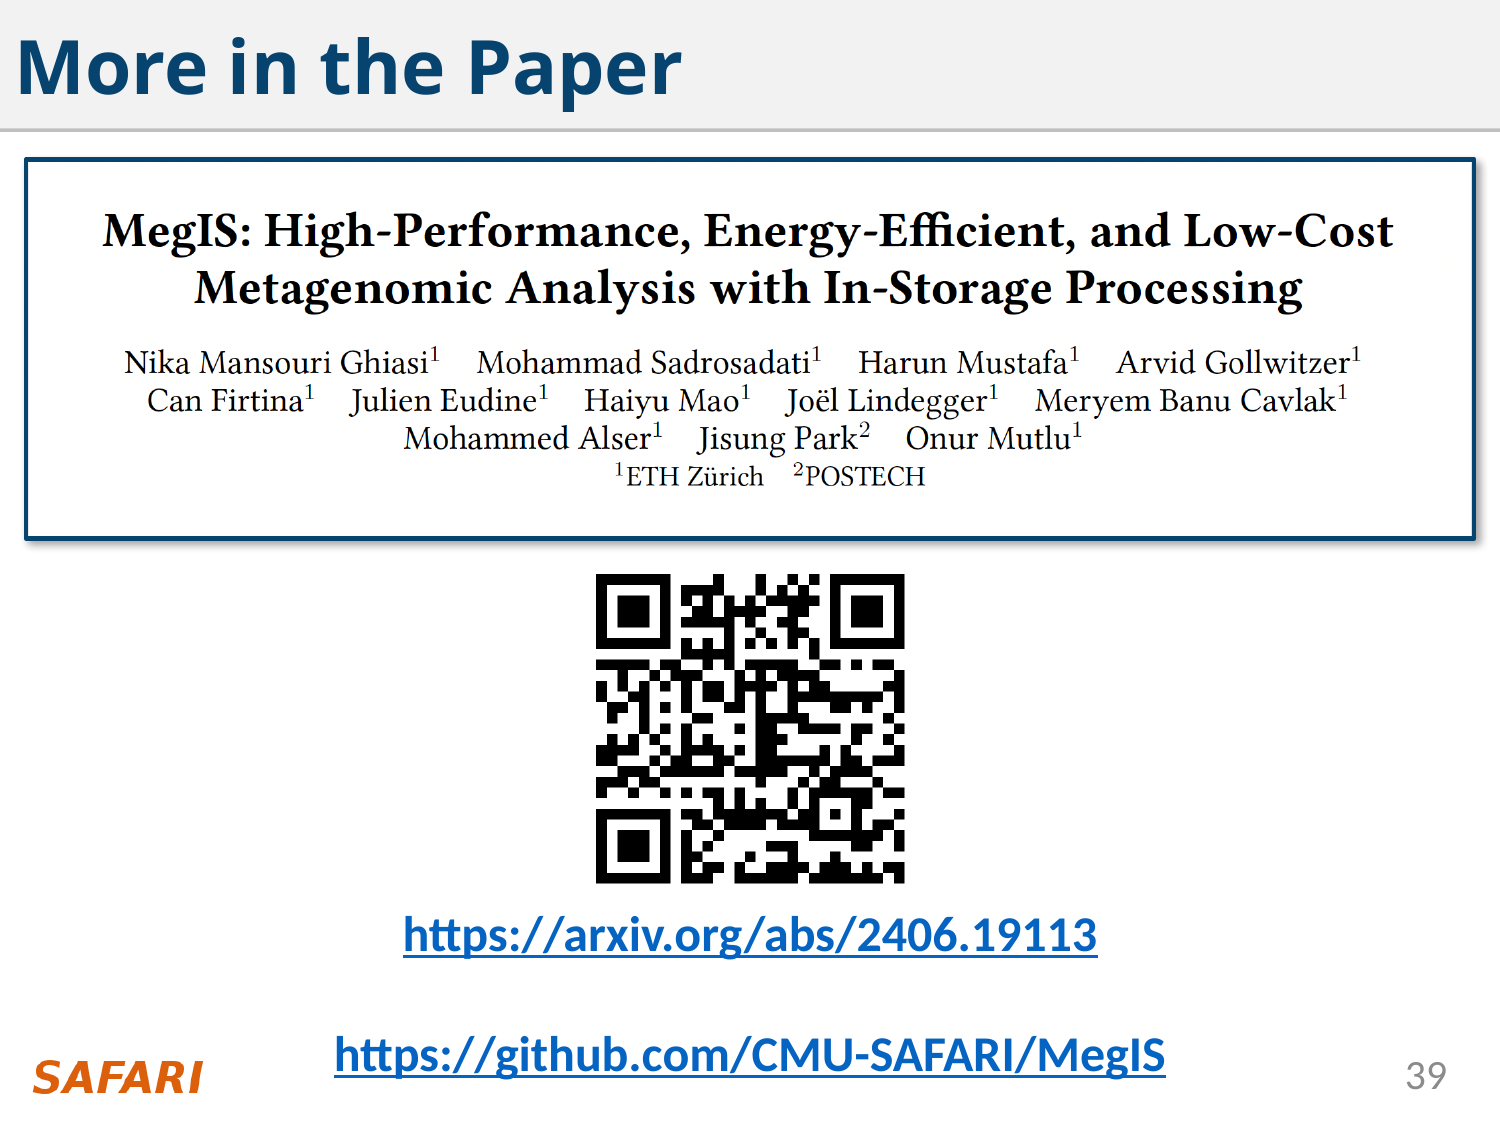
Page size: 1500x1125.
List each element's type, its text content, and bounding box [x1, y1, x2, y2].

text_box [14, 155, 1476, 1047]
text_box https://arxiv.org/abs/2406.19113 https://github.com/CMU-SAFARI/MegIS [293, 894, 1206, 1125]
picture [584, 562, 916, 895]
picture [28, 161, 1472, 537]
picture [31, 1051, 209, 1104]
title More in the Paper [0, 0, 1500, 129]
